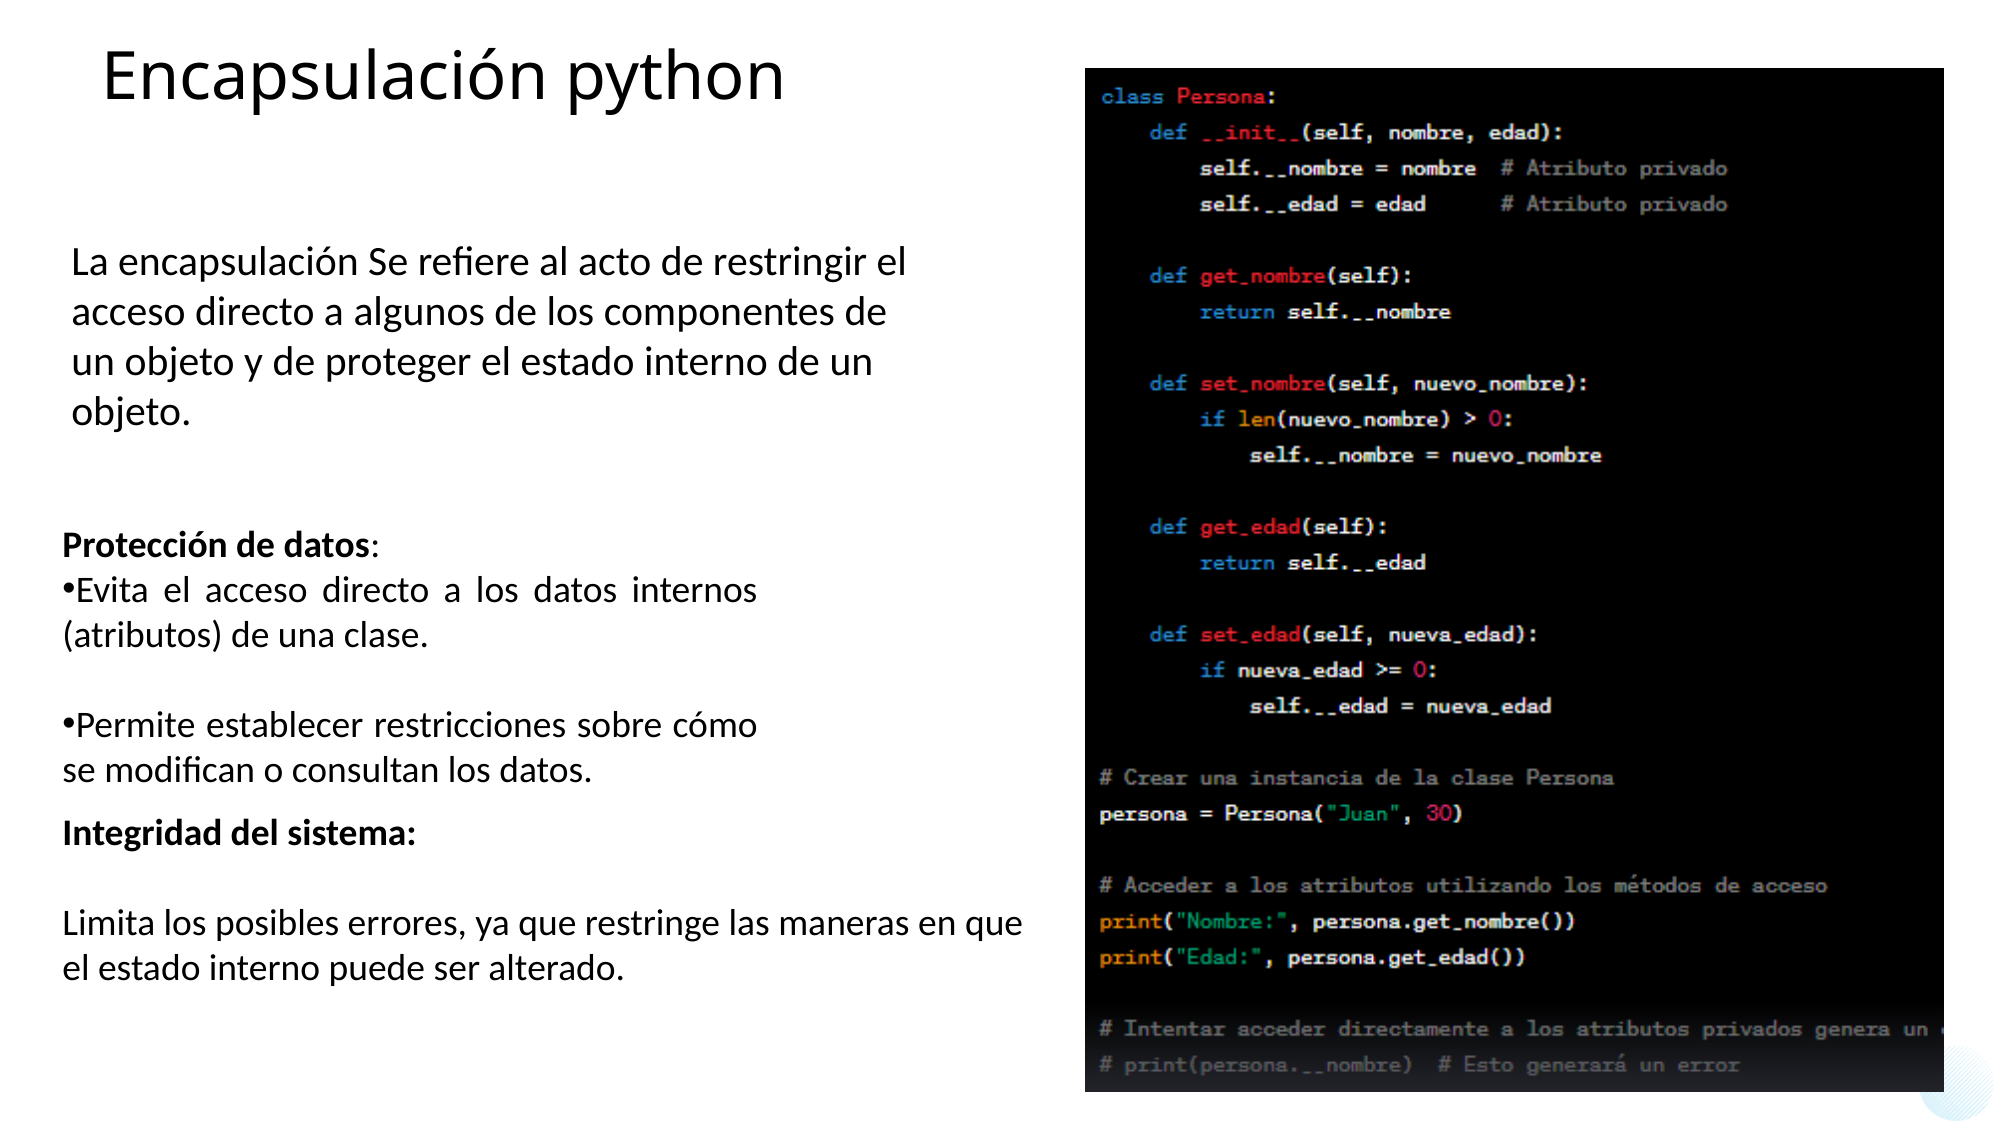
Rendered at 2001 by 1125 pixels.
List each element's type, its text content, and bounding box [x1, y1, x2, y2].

text_box Integridad del sistema: Limita los posibles errores, ya que restringe las maneras en que el estado interno puede ser alterado. [47, 800, 1049, 995]
title Encapsulación python [86, 32, 1916, 124]
text_box Protección de datos: Evita el acceso directo a los datos internos (atributos) de una clase. Permite establecer restricciones sobre cómo se modifican o consultan los datos. [47, 512, 773, 797]
text_box La encapsulación Se refiere al acto de restringir el acceso directo a algunos de los componentes de un objeto y de proteger el estado interno de un objeto. [56, 226, 941, 442]
picture [1085, 68, 1944, 1092]
